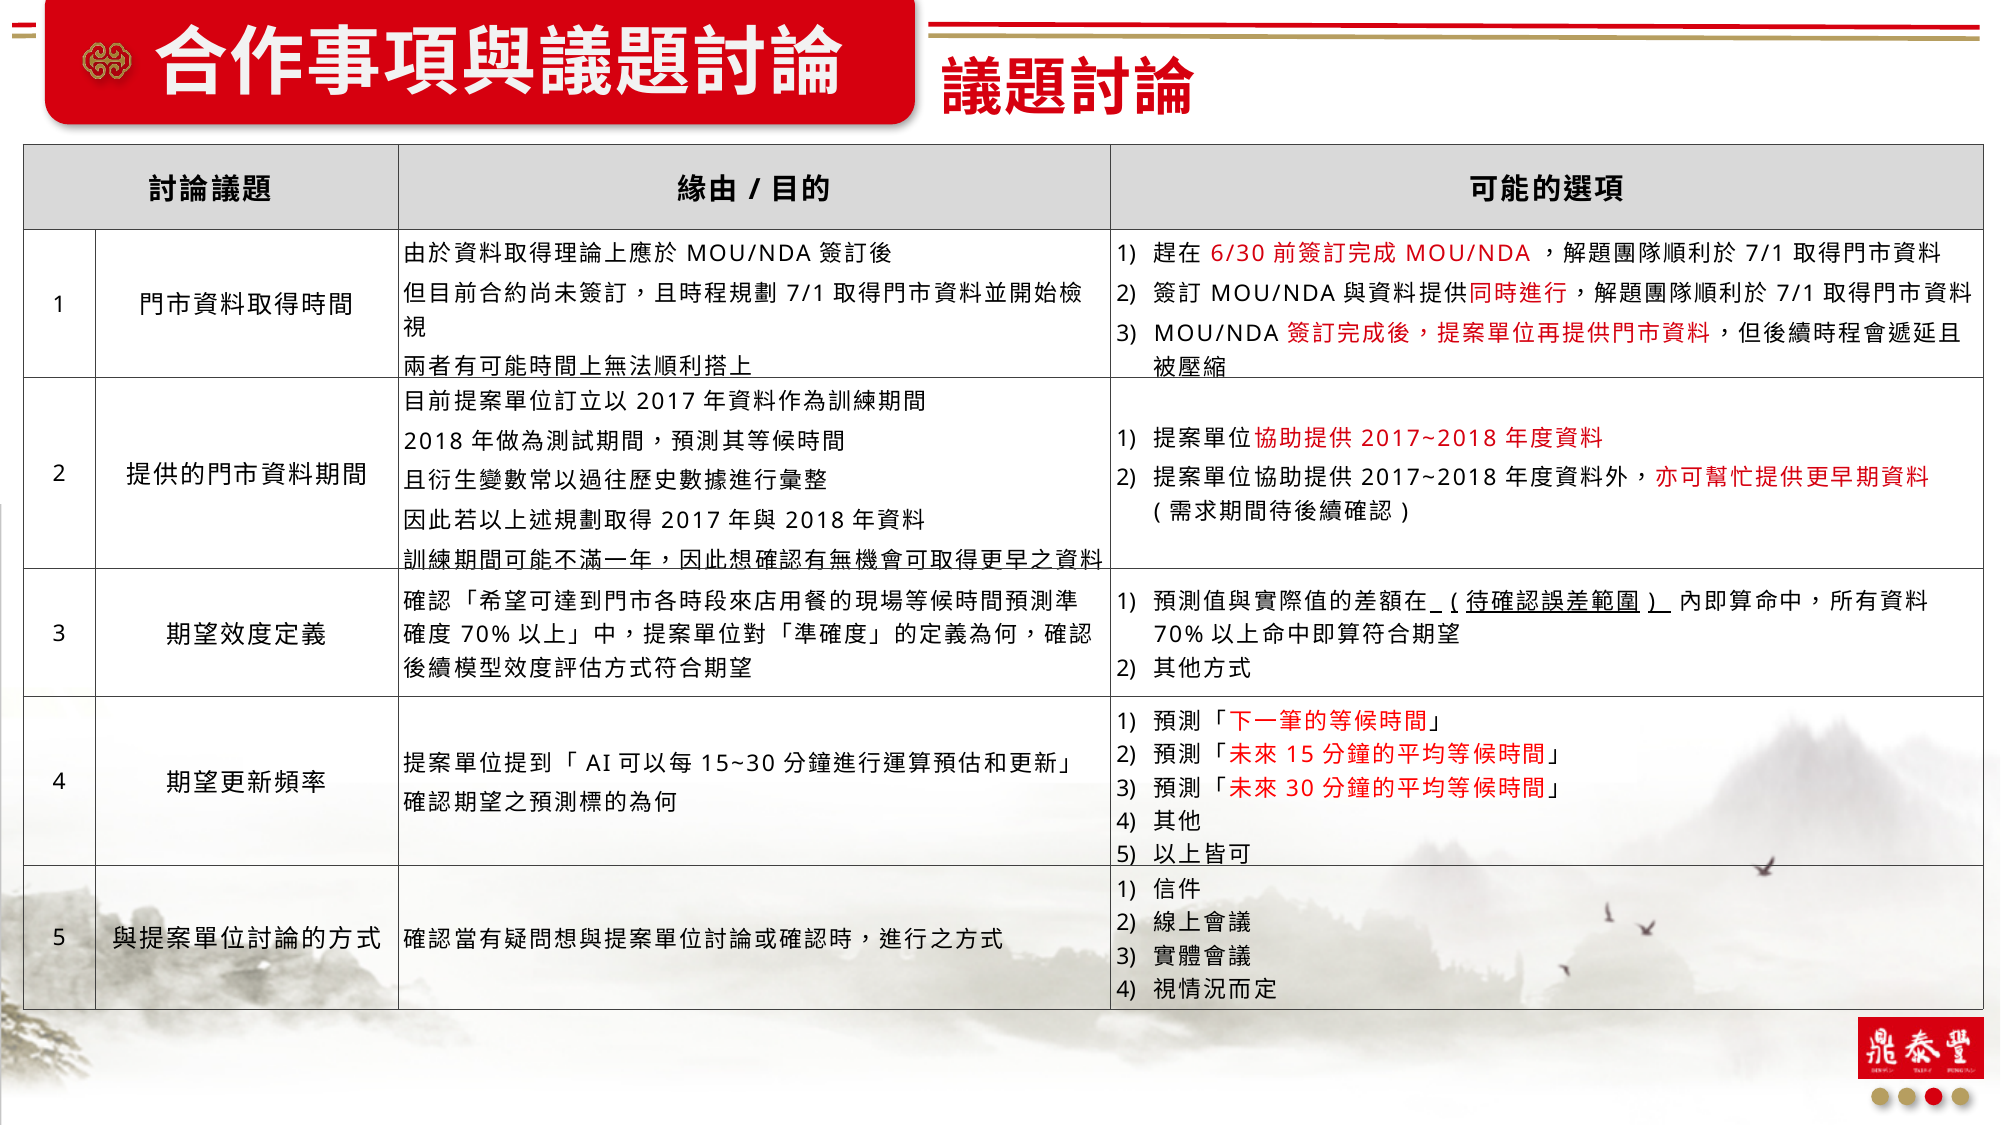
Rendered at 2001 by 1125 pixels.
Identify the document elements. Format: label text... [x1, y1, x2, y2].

table_cell 預測值與實際值的差額在 (待確認誤差範圍) 內即算命中，所有資料70%以上命中即算符合期望 其他方式 [1111, 569, 1983, 696]
table_cell 趕在6/30前簽訂完成MOU/NDA，解題團隊順利於7/1取得門市資料 簽訂MOU/NDA與資料提供同時進行，解題團隊順利於7/1取得門市資料 MOU/NDA簽訂完成後，提案單位再提供門市資料，但後續時程會遞延且被壓縮 [1111, 230, 1983, 377]
table_cell 5 [24, 866, 95, 1009]
table_header 緣由/目的 [399, 145, 1110, 229]
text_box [79, 5, 865, 113]
table_cell 確認當有疑問想與提案單位討論或確認時，進行之方式 [399, 866, 1110, 1009]
table_cell 門市資料取得時間 [96, 230, 398, 377]
table_cell 提案單位提到「AI可以每15~30分鐘進行運算預估和更新」 確認期望之預測標的為何 [399, 697, 1110, 865]
table_cell 2 [24, 378, 95, 568]
table_cell 3 [24, 569, 95, 696]
table_cell 提供的門市資料期間 [96, 378, 398, 568]
table_cell 由於資料取得理論上應於MOU/NDA簽訂後 但目前合約尚未簽訂，且時程規劃7/1取得門市資料並開始檢視 兩者有可能時間上無法順利搭上 [399, 230, 1110, 377]
table_header 可能的選項 [1111, 145, 1983, 229]
table_cell 4 [24, 697, 95, 865]
table_cell 確認「希望可達到門市各時段來店用餐的現場等候時間預測準確度70%以上」中，提案單位對「準確度」的定義為何，確認後續模型效度評估方式符合期望 [399, 569, 1110, 696]
table_cell 與提案單位討論的方式 [96, 866, 398, 1009]
table_cell 預測「下一筆的等候時間」 預測「未來15分鐘的平均等候時間」 預測「未來30分鐘的平均等候時間」 其他 以上皆可 [1111, 697, 1983, 865]
table_cell 期望效度定義 [96, 569, 398, 696]
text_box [1871, 1087, 1970, 1106]
table_cell 目前提案單位訂立以2017年資料作為訓練期間 2018年做為測試期間，預測其等候時間 且衍生變數常以過往歷史數據進行彙整 因此若以上述規劃取得2017年與2018年資料 訓練期間可能不滿一年，因此想確認有無機會可取得更早之資料 [399, 378, 1110, 568]
table_header 討論議題 [24, 145, 398, 229]
text_box 議題討論 [925, 39, 1212, 130]
picture [0, 504, 2001, 1125]
table_cell 期望更新頻率 [96, 697, 398, 865]
table_cell 信件 線上會議 實體會議 視情況而定 [1111, 866, 1983, 1009]
table_cell 1 [24, 230, 95, 377]
table_cell 提案單位協助提供2017~2018年度資料 提案單位協助提供2017~2018年度資料外，亦可幫忙提供更早期資料(需求期間待後續確認) [1111, 378, 1983, 568]
